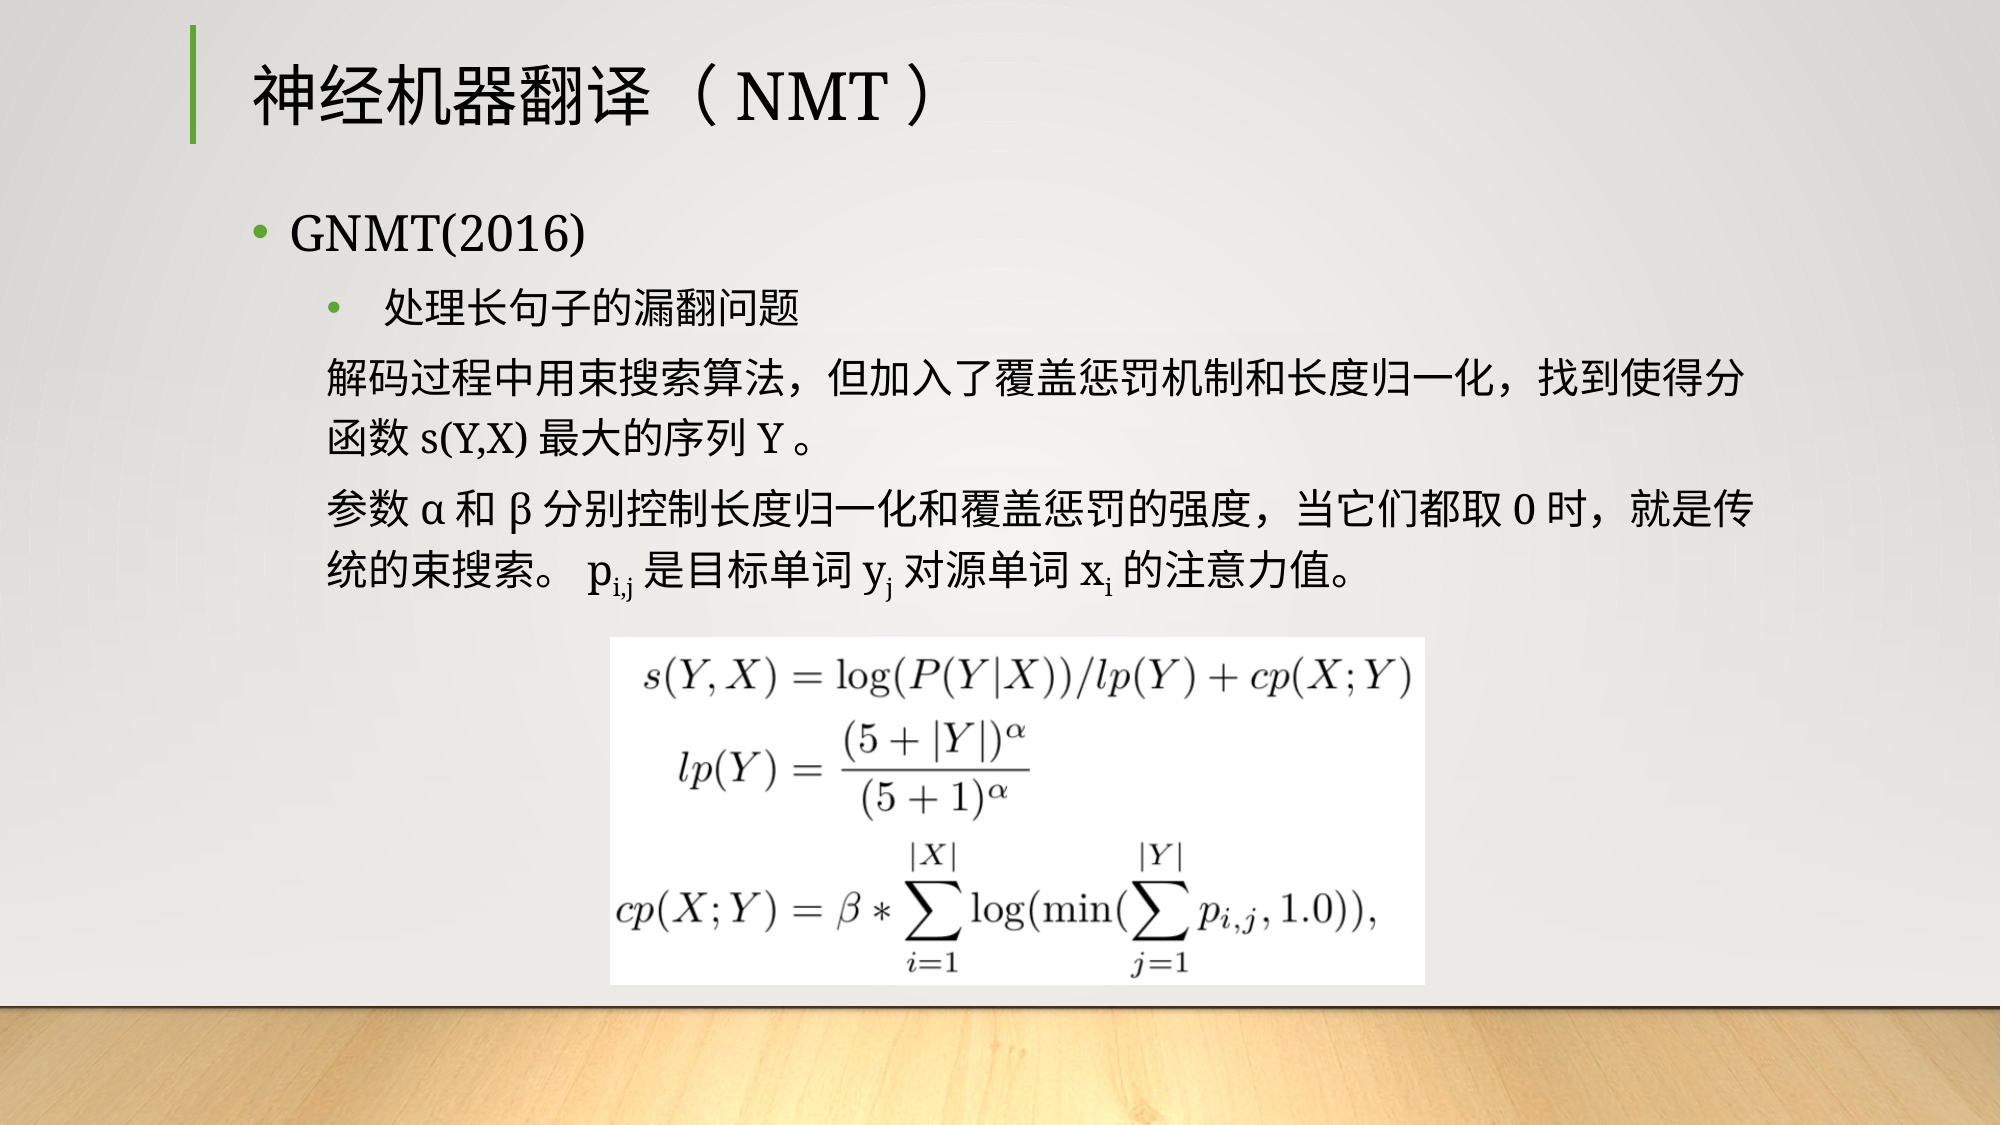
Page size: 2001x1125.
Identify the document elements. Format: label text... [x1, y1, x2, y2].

list GNMT(2016) 处理长句子的漏翻问题 解码过程中用束搜索算法，但加入了覆盖惩罚机制和长度归一化，找到使得分函数s(Y,X)最大的序列Y。 参数α和β分别控制长度归一化和覆盖惩罚的强度，当它们都取0时，就是传统的束搜索。pi,j是目标单词yj对源单词xi的注意力值。 [236, 193, 1799, 760]
picture [610, 636, 1426, 986]
title 神经机器翻译（NMT） [236, 23, 1799, 143]
picture [0, 1006, 2000, 1125]
